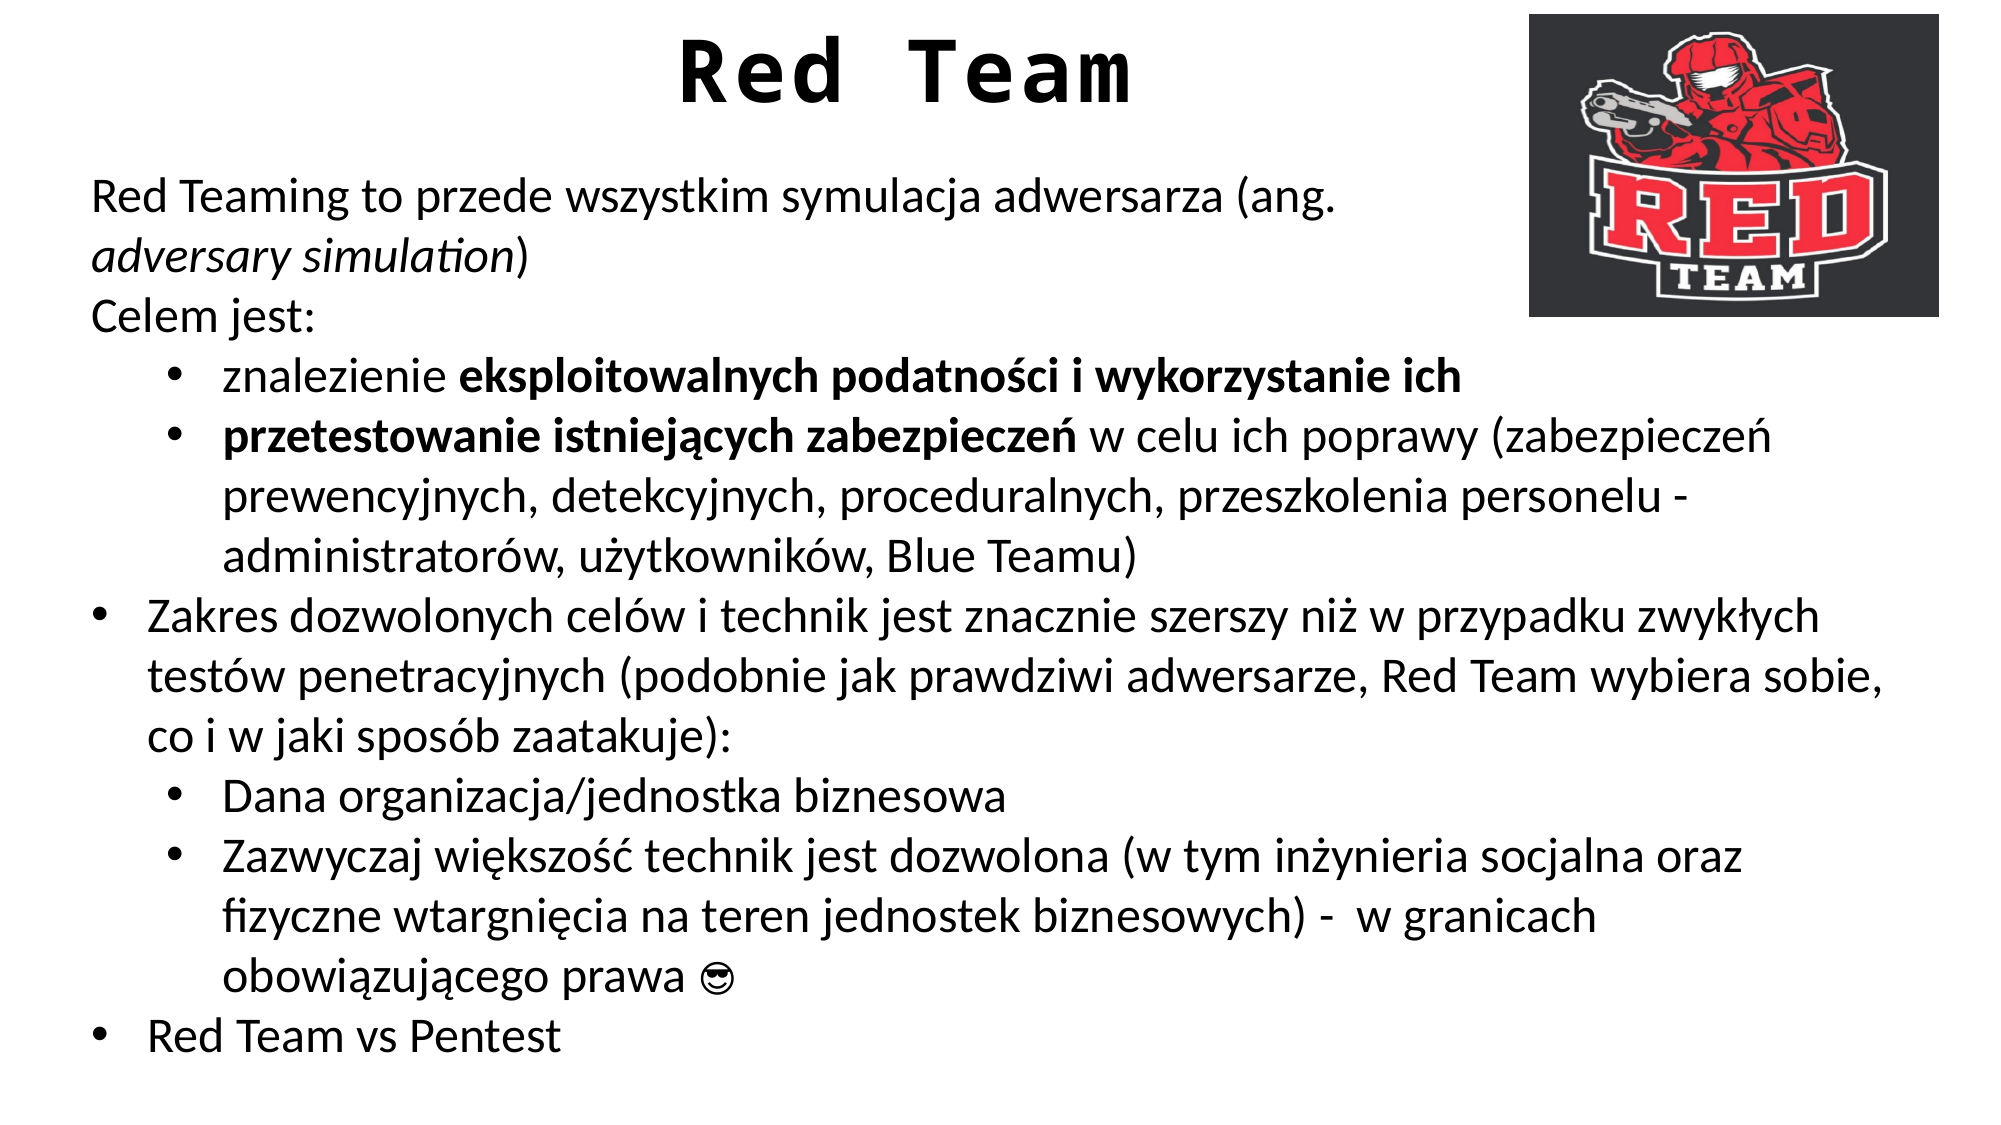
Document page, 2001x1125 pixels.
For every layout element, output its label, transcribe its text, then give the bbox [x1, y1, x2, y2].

text_box Red Teaming to przede wszystkim symulacja adwersarza (ang. adversary simulation) Celem jest: znalezienie eksploitowalnych podatności i wykorzystanie ich przetestowanie istniejących zabezpieczeń w celu ich poprawy (zabezpieczeń prewencyjnych, detekcyjnych, proceduralnych, przeszkolenia personelu - administratorów, użytkowników, Blue Teamu) Zakres dozwolonych celów i technik jest znacznie szerszy niż w przypadku zwykłych testów penetracyjnych (podobnie jak prawdziwi adwersarze, Red Team wybiera sobie, co i w jaki sposób zaatakuje): Dana organizacja/jednostka biznesowa Zazwyczaj większość technik jest dozwolona (w tym inżynieria socjalna oraz fizyczne wtargnięcia na teren jednostek biznesowych) - w granicach obowiązującego prawa 😎 Red Team vs Pentest [76, 155, 1918, 1071]
text_box Red Team [265, 14, 1528, 120]
picture [1529, 14, 1940, 318]
